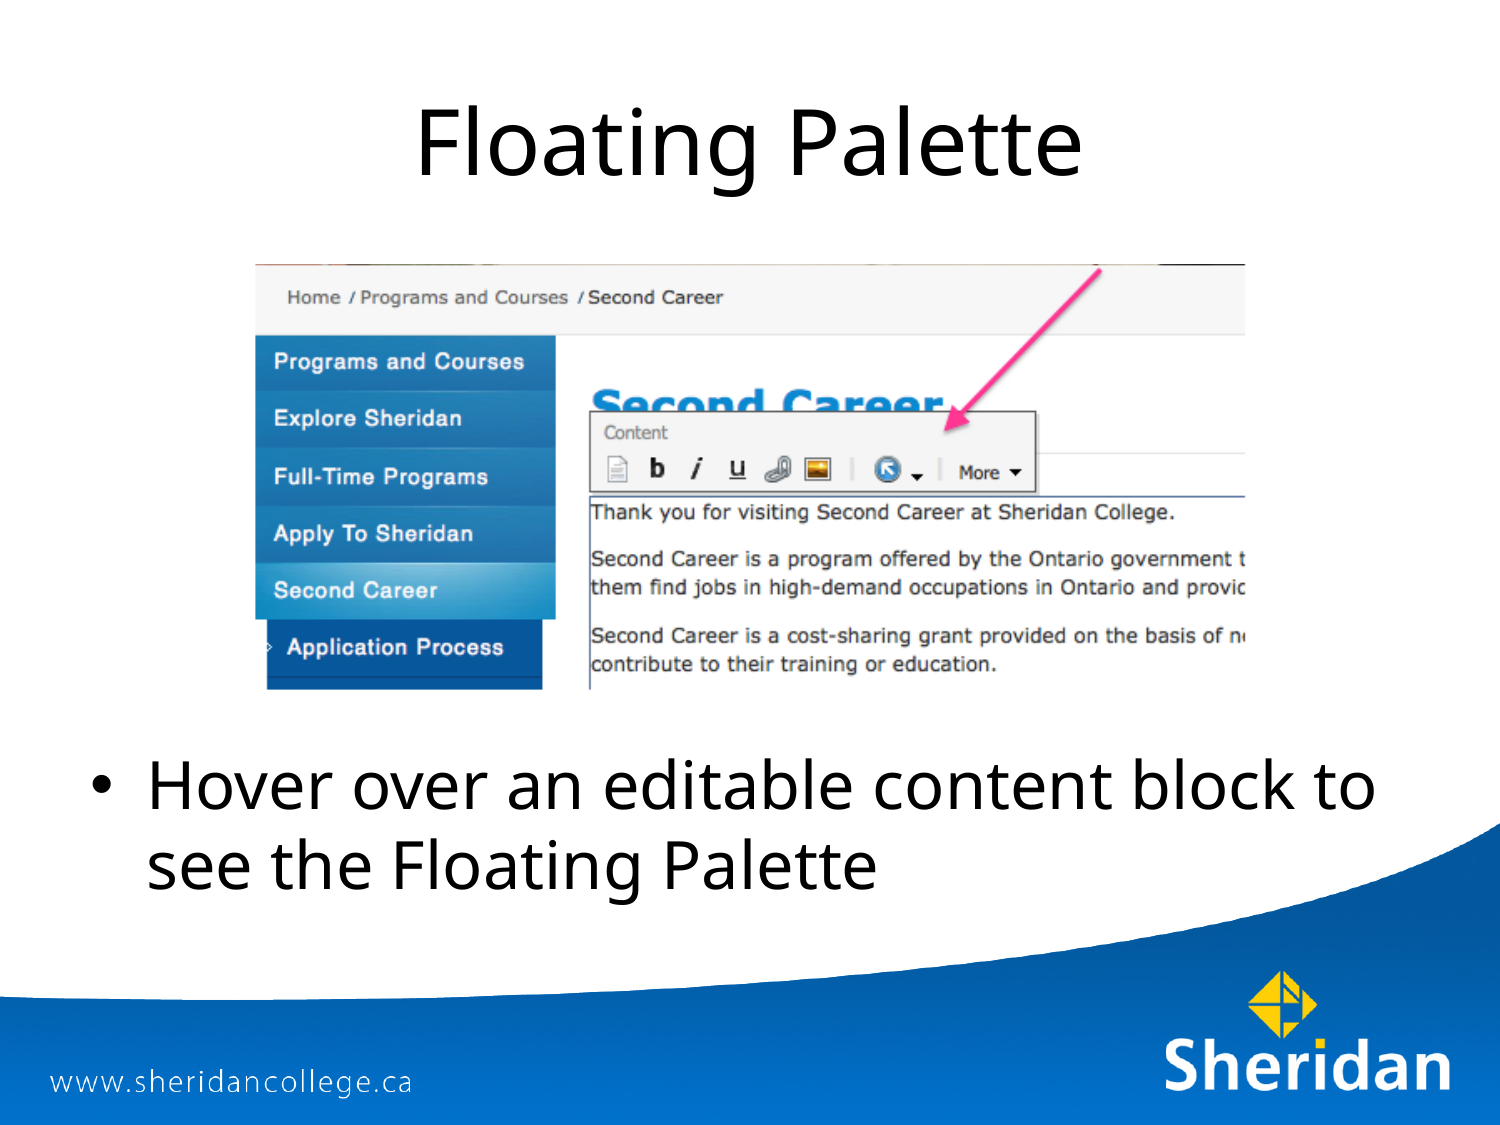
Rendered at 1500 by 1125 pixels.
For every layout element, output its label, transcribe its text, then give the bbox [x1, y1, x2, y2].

title Floating Palette [75, 45, 1425, 233]
picture [0, 86, 1500, 1125]
list Hover over an editable content block to see the Floating Palette [75, 735, 1425, 1005]
